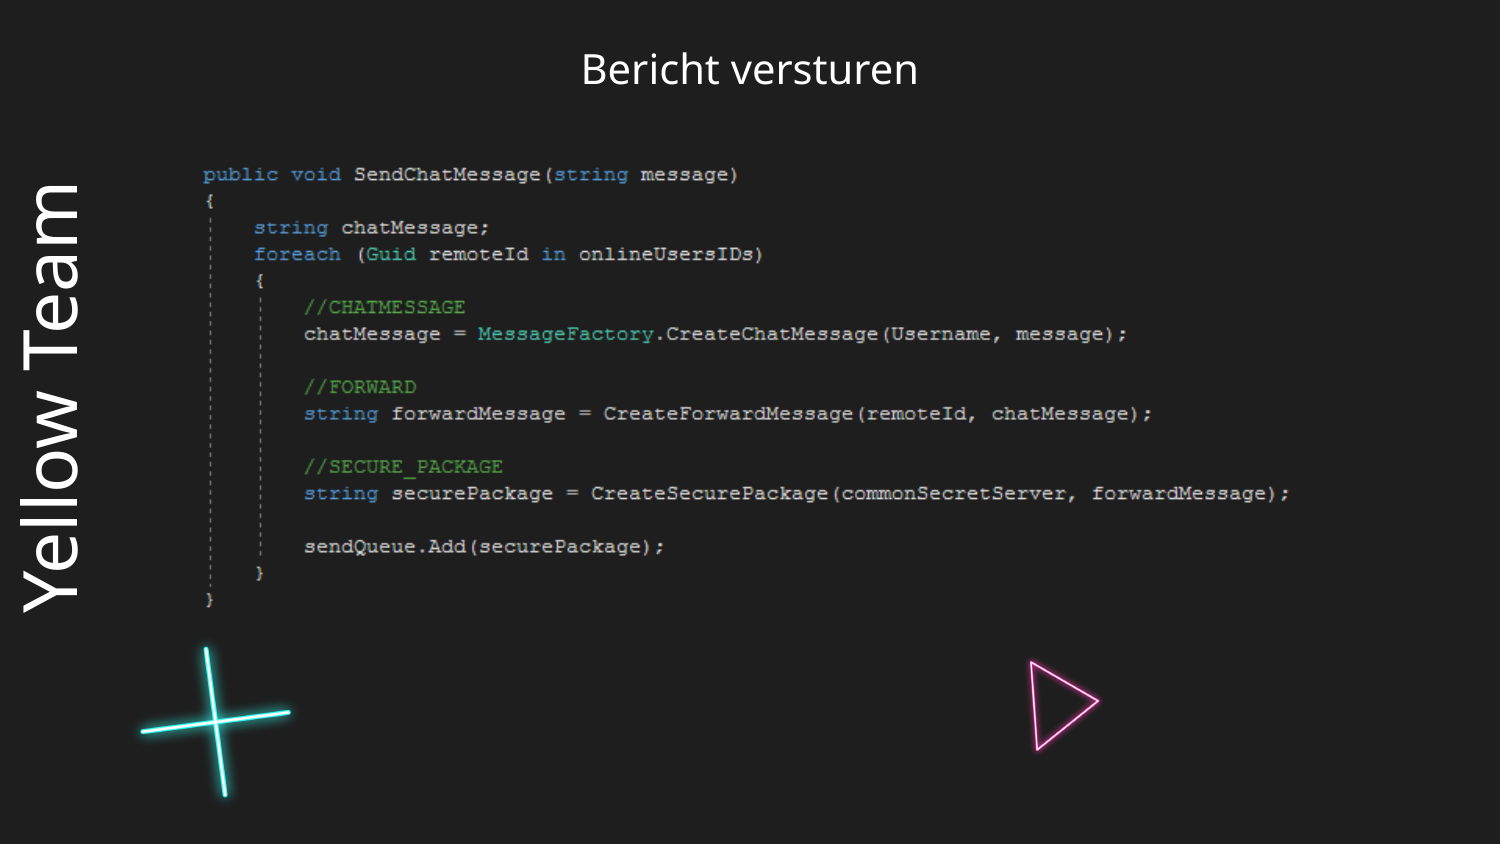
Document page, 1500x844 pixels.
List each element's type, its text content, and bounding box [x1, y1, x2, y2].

picture [114, 165, 1301, 823]
picture [1011, 647, 1121, 761]
text_box Bericht versturen [387, 27, 1113, 105]
title Yellow Team [0, 165, 114, 844]
